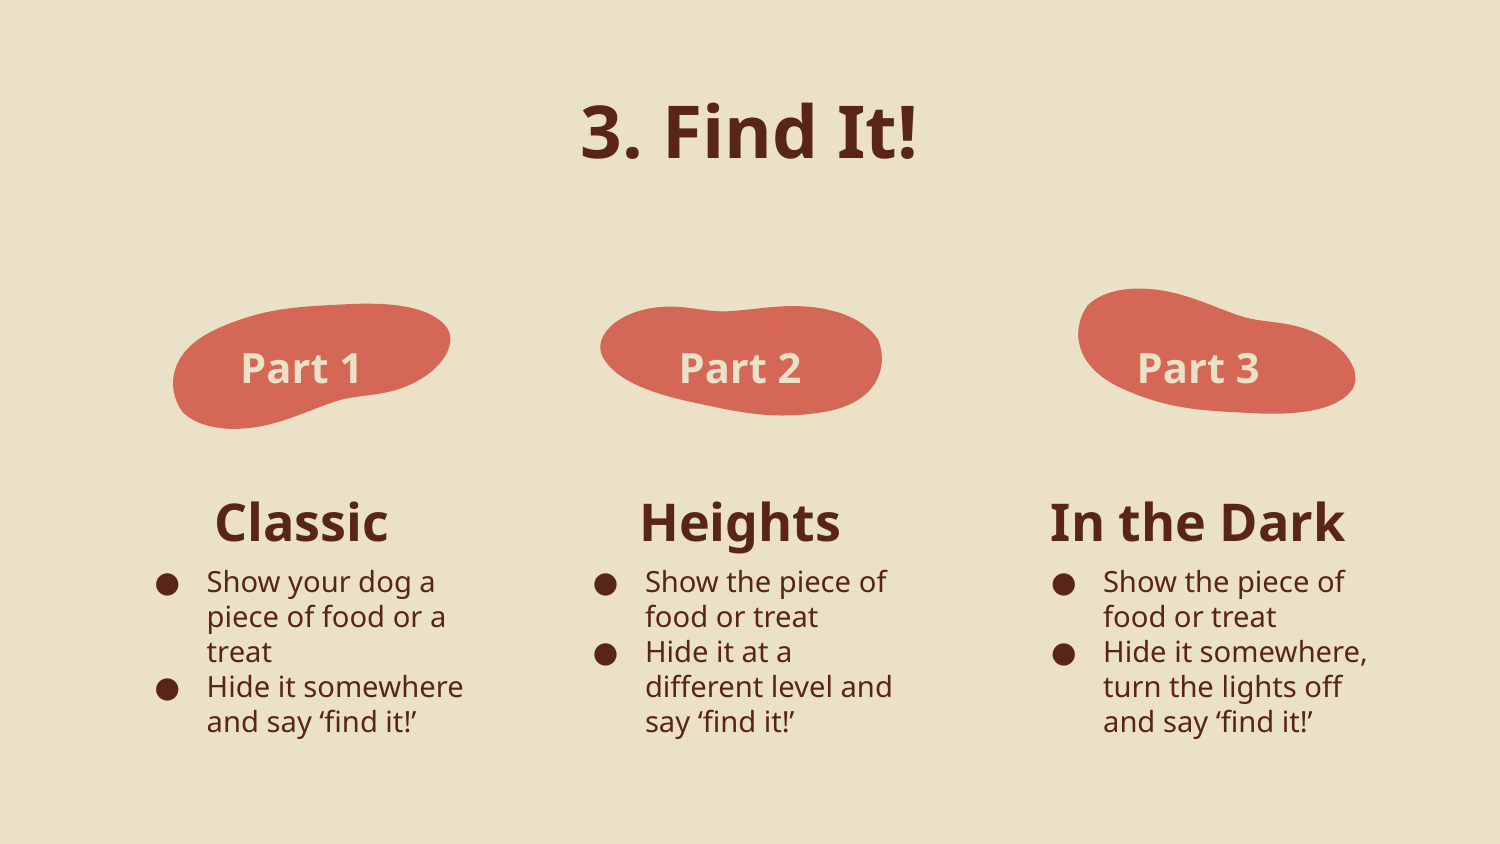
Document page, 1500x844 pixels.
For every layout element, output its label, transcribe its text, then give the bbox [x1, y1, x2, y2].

subtitle Classic [116, 491, 487, 548]
subtitle Show your dog a piece of food or a treat Hide it somewhere and say ‘find it!’ [116, 548, 487, 747]
title Part 2 [612, 336, 868, 398]
subtitle In the Dark [1013, 491, 1384, 551]
title Part 3 [1071, 336, 1326, 398]
title 3. Find It! [99, 70, 1326, 165]
subtitle Show the piece of food or treat Hide it somewhere, turn the lights off and say ‘find it!’ [1013, 551, 1384, 747]
title Part 1 [174, 334, 429, 400]
subtitle Show the piece of food or treat Hide it at a different level and say ‘find it!’ [555, 548, 926, 747]
subtitle Heights [555, 491, 926, 548]
